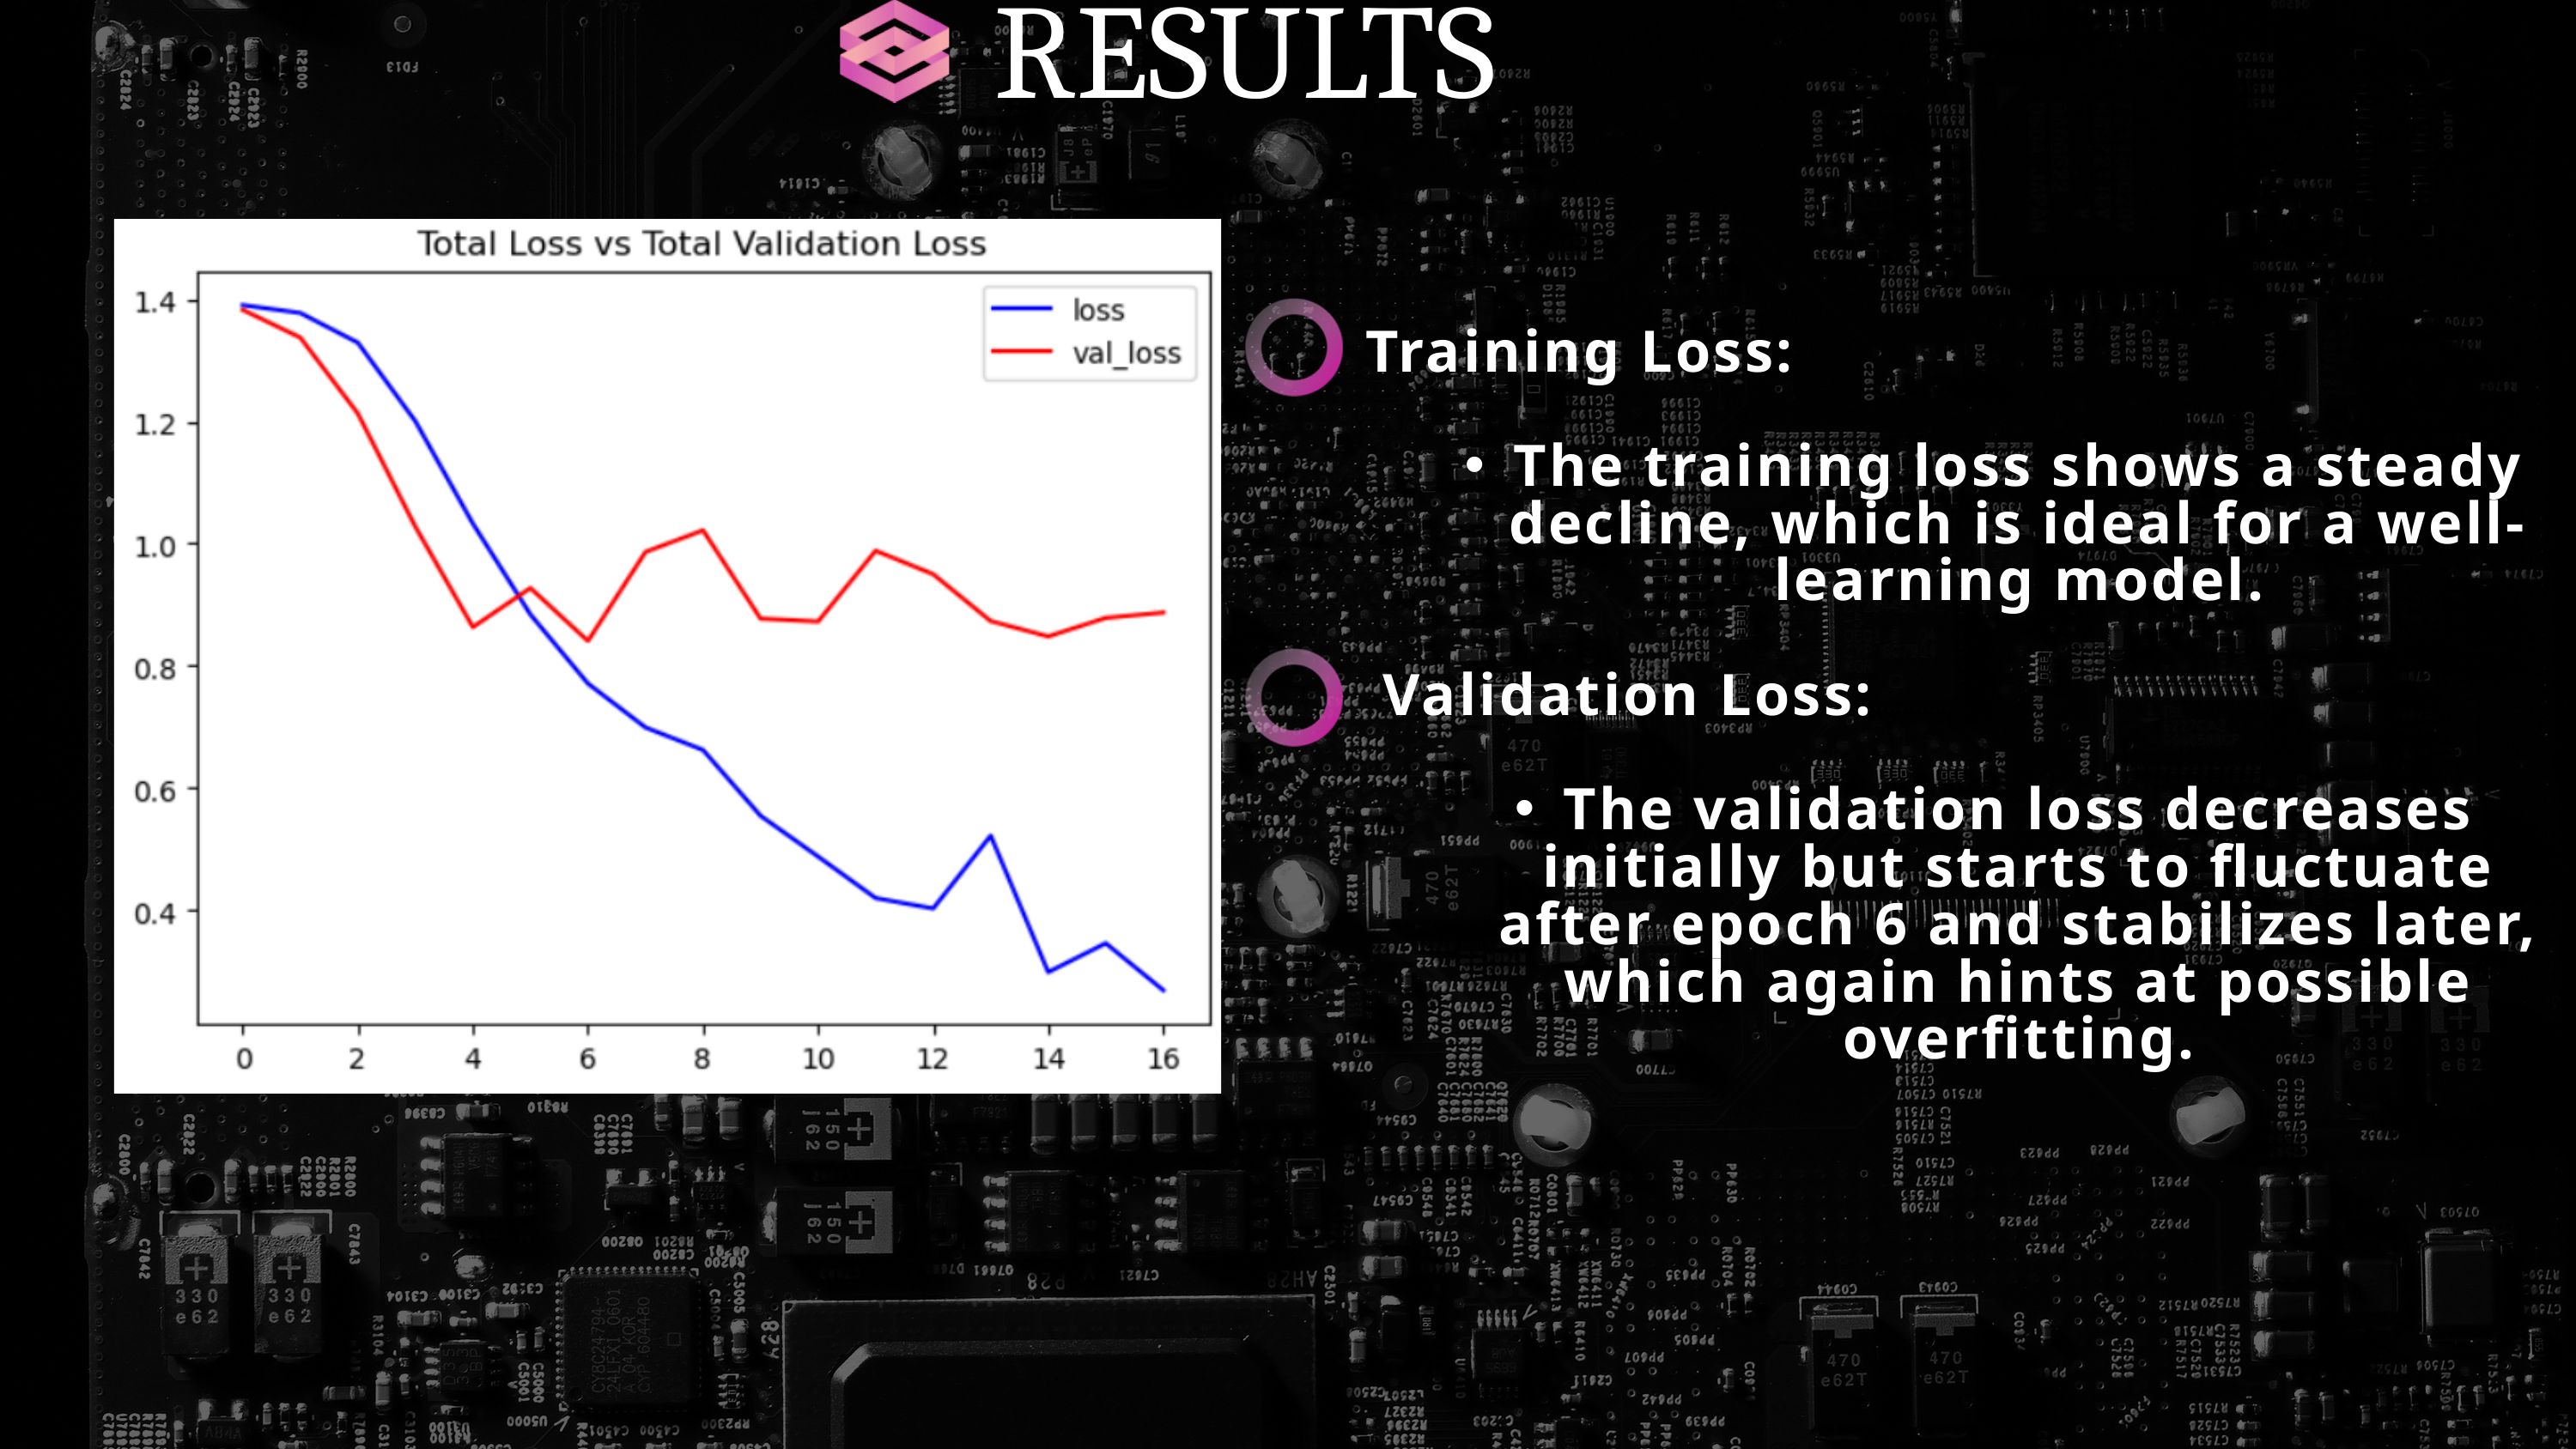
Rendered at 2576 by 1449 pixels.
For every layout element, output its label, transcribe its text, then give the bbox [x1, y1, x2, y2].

text_box [113, 219, 1222, 1094]
text_box RESULTS [485, 0, 2006, 126]
text_box [1245, 648, 1344, 747]
text_box [0, 0, 2576, 1449]
text_box [1245, 298, 1344, 397]
text_box Training Loss: The training loss shows a steady decline, which is ideal for a well-learning model. Validation Loss: The validation loss decreases initially but starts to fluctuate after epoch 6 and stabilizes later, which again hints at possible overfitting. [1365, 325, 2576, 1128]
